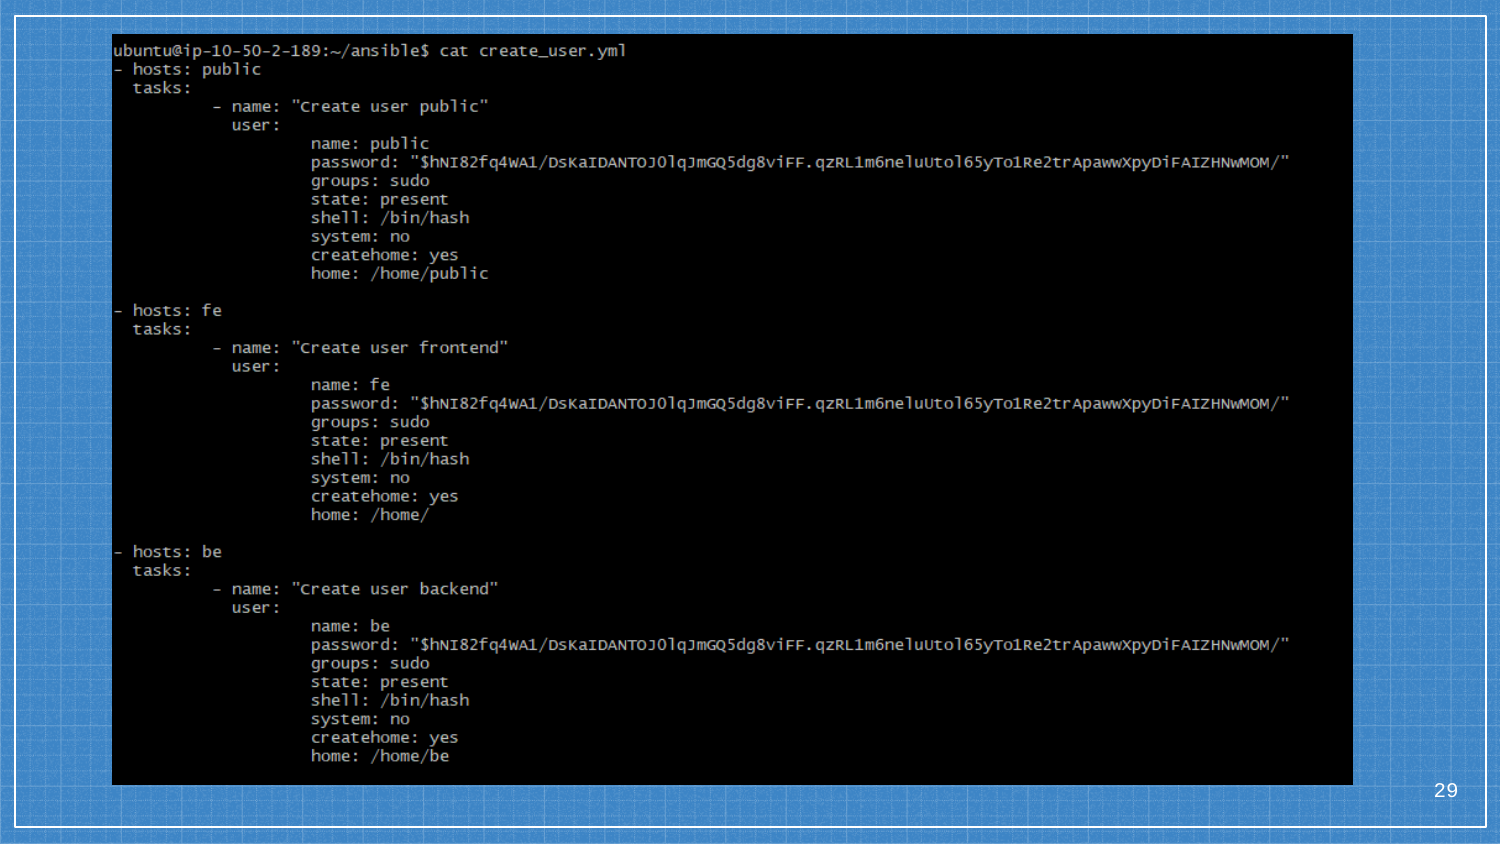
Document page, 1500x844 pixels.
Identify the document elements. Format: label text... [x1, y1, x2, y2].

picture [0, 0, 1500, 844]
slide_number 29 [1398, 761, 1474, 810]
